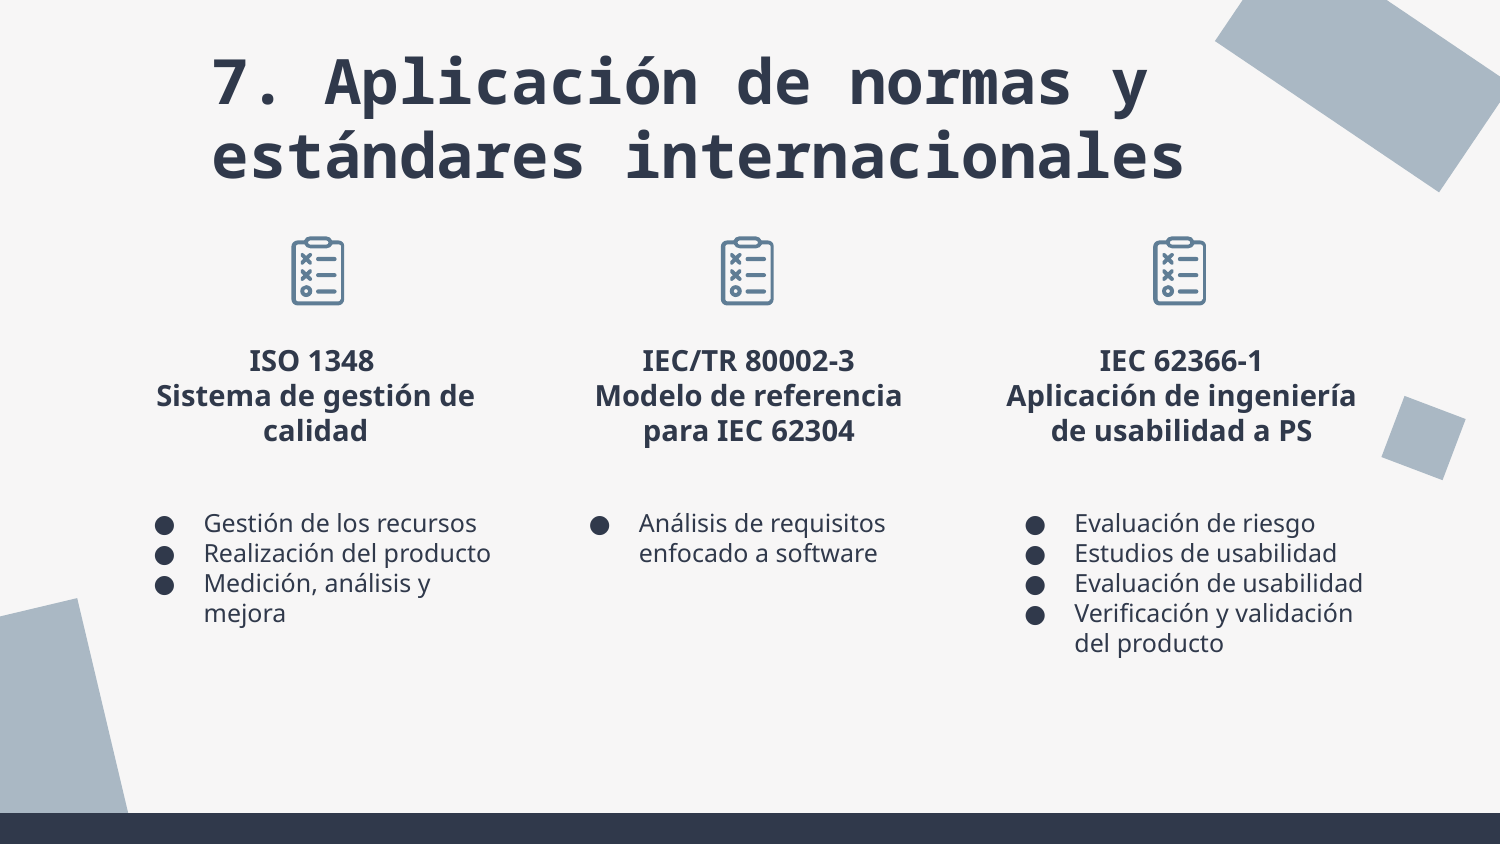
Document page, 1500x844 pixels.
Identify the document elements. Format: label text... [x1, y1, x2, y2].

list Análisis de requisitos enfocado a software [548, 492, 951, 794]
list IEC/TR 80002-3 Modelo de referencia para IEC 62304 [547, 326, 950, 387]
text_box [720, 236, 775, 306]
list Gestión de los recursos​ Realización del producto Medición, análisis y mejora [113, 492, 516, 794]
list ISO 1348 Sistema de gestión de calidad [114, 326, 517, 387]
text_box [1152, 236, 1207, 306]
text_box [291, 236, 345, 306]
list Evaluación de riesgo Estudios de usabilidad Evaluación de usabilidad Verificación y validación del producto [984, 492, 1387, 794]
list IEC 62366-1 Aplicación de ingeniería de usabilidad a PS [980, 326, 1383, 387]
title 7. Aplicación de normas y estándares internacionales [196, 26, 1380, 106]
